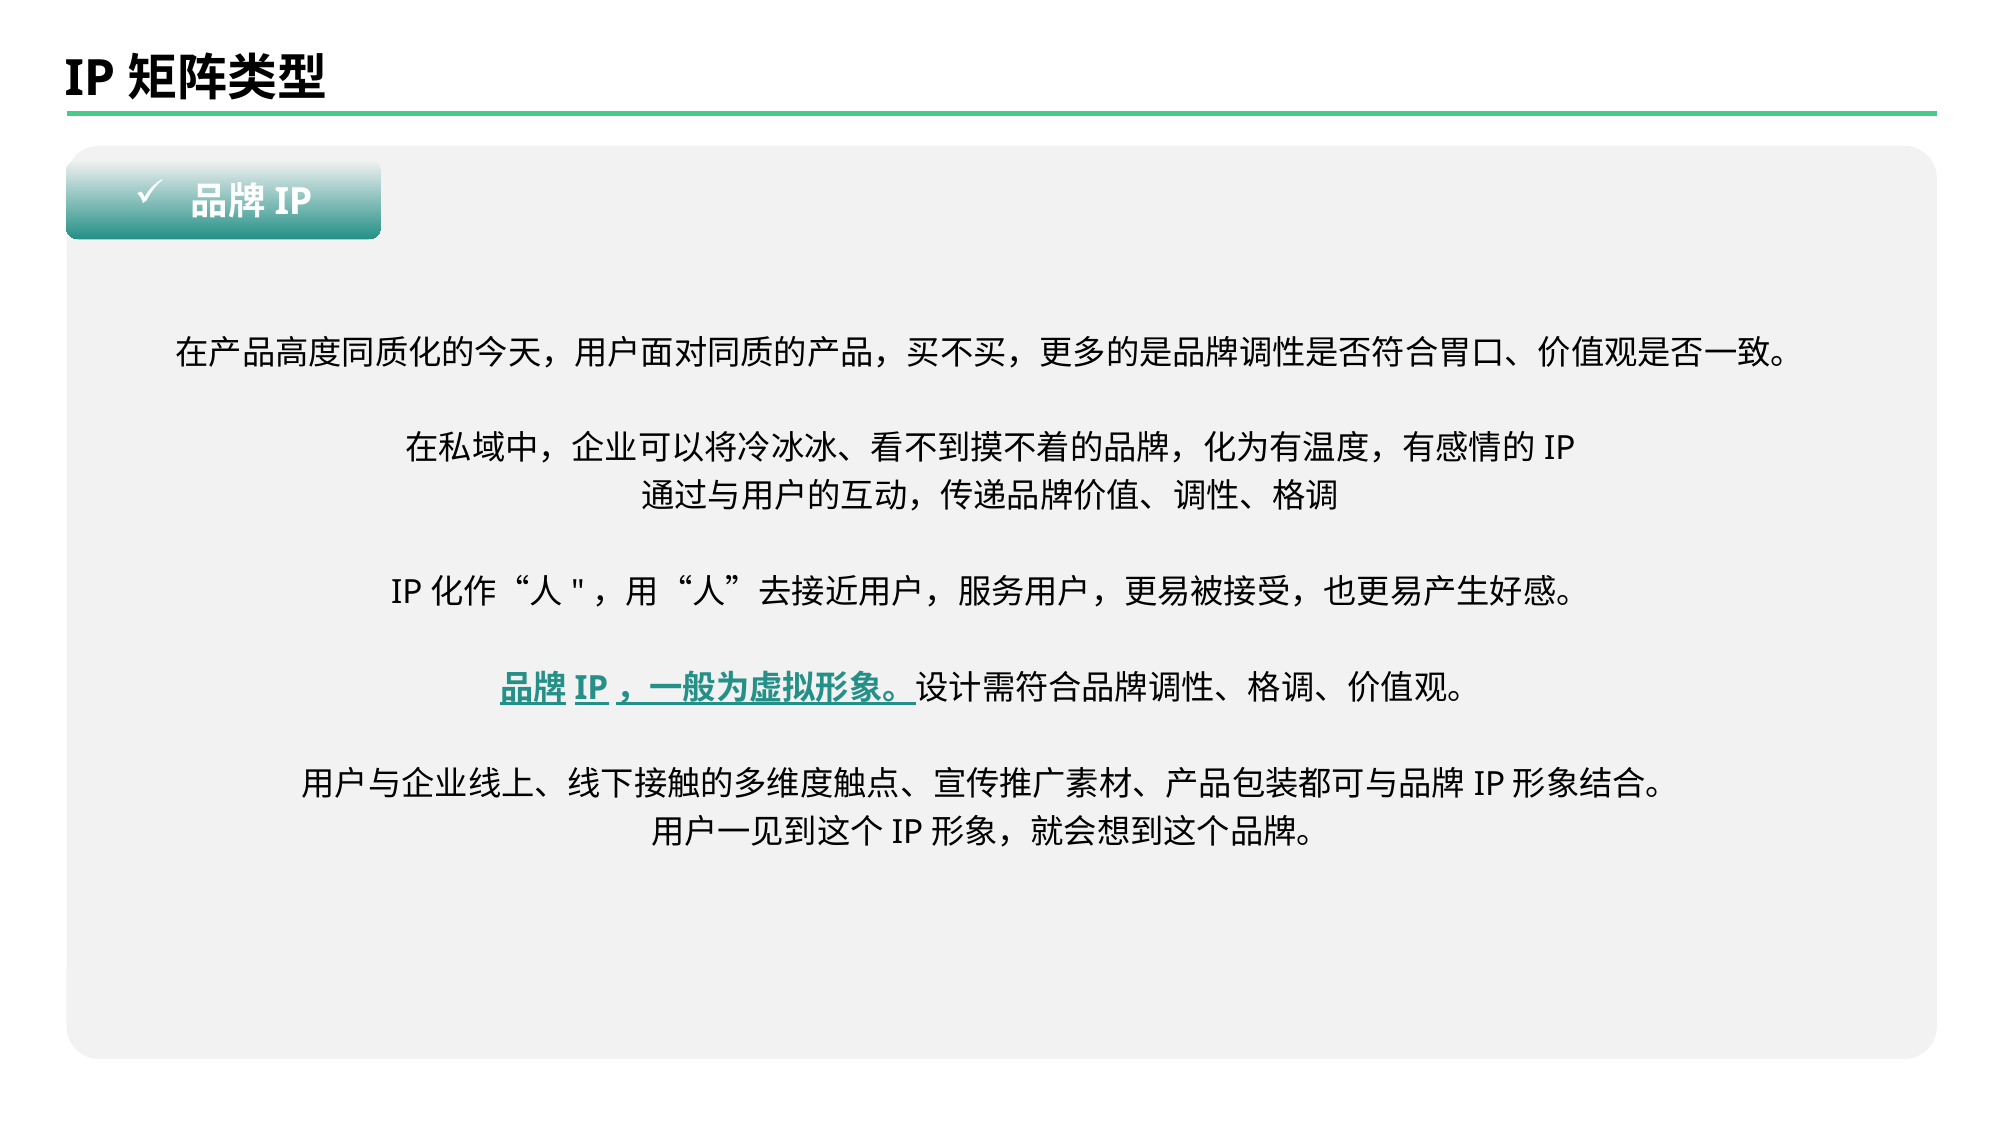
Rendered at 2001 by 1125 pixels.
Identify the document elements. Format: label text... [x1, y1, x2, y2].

text_box 品牌IP [65, 159, 382, 240]
text_box IP矩阵类型 [49, 37, 717, 113]
text_box 在产品高度同质化的今天，用户面对同质的产品，买不买，更多的是品牌调性是否符合胃口、价值观是否一致。 在私域中，企业可以将冷冰冰、看不到摸不着的品牌，化为有温度，有感情的IP 通过与用户的互动，传递品牌价值、调性、格调 IP化作“人"，用“人”去接近用户，服务用户，更易被接受，也更易产生好感。 品牌IP，一般为虚拟形象。设计需符合品牌调性、格调、价值观。 用户与企业线上、线下接触的多维度触点、宣传推广素材、产品包装都可与品牌IP形象结合。 用户一见到这个IP形象，就会想到这个品牌。 [65, 315, 1916, 924]
text_box [65, 144, 1938, 1060]
